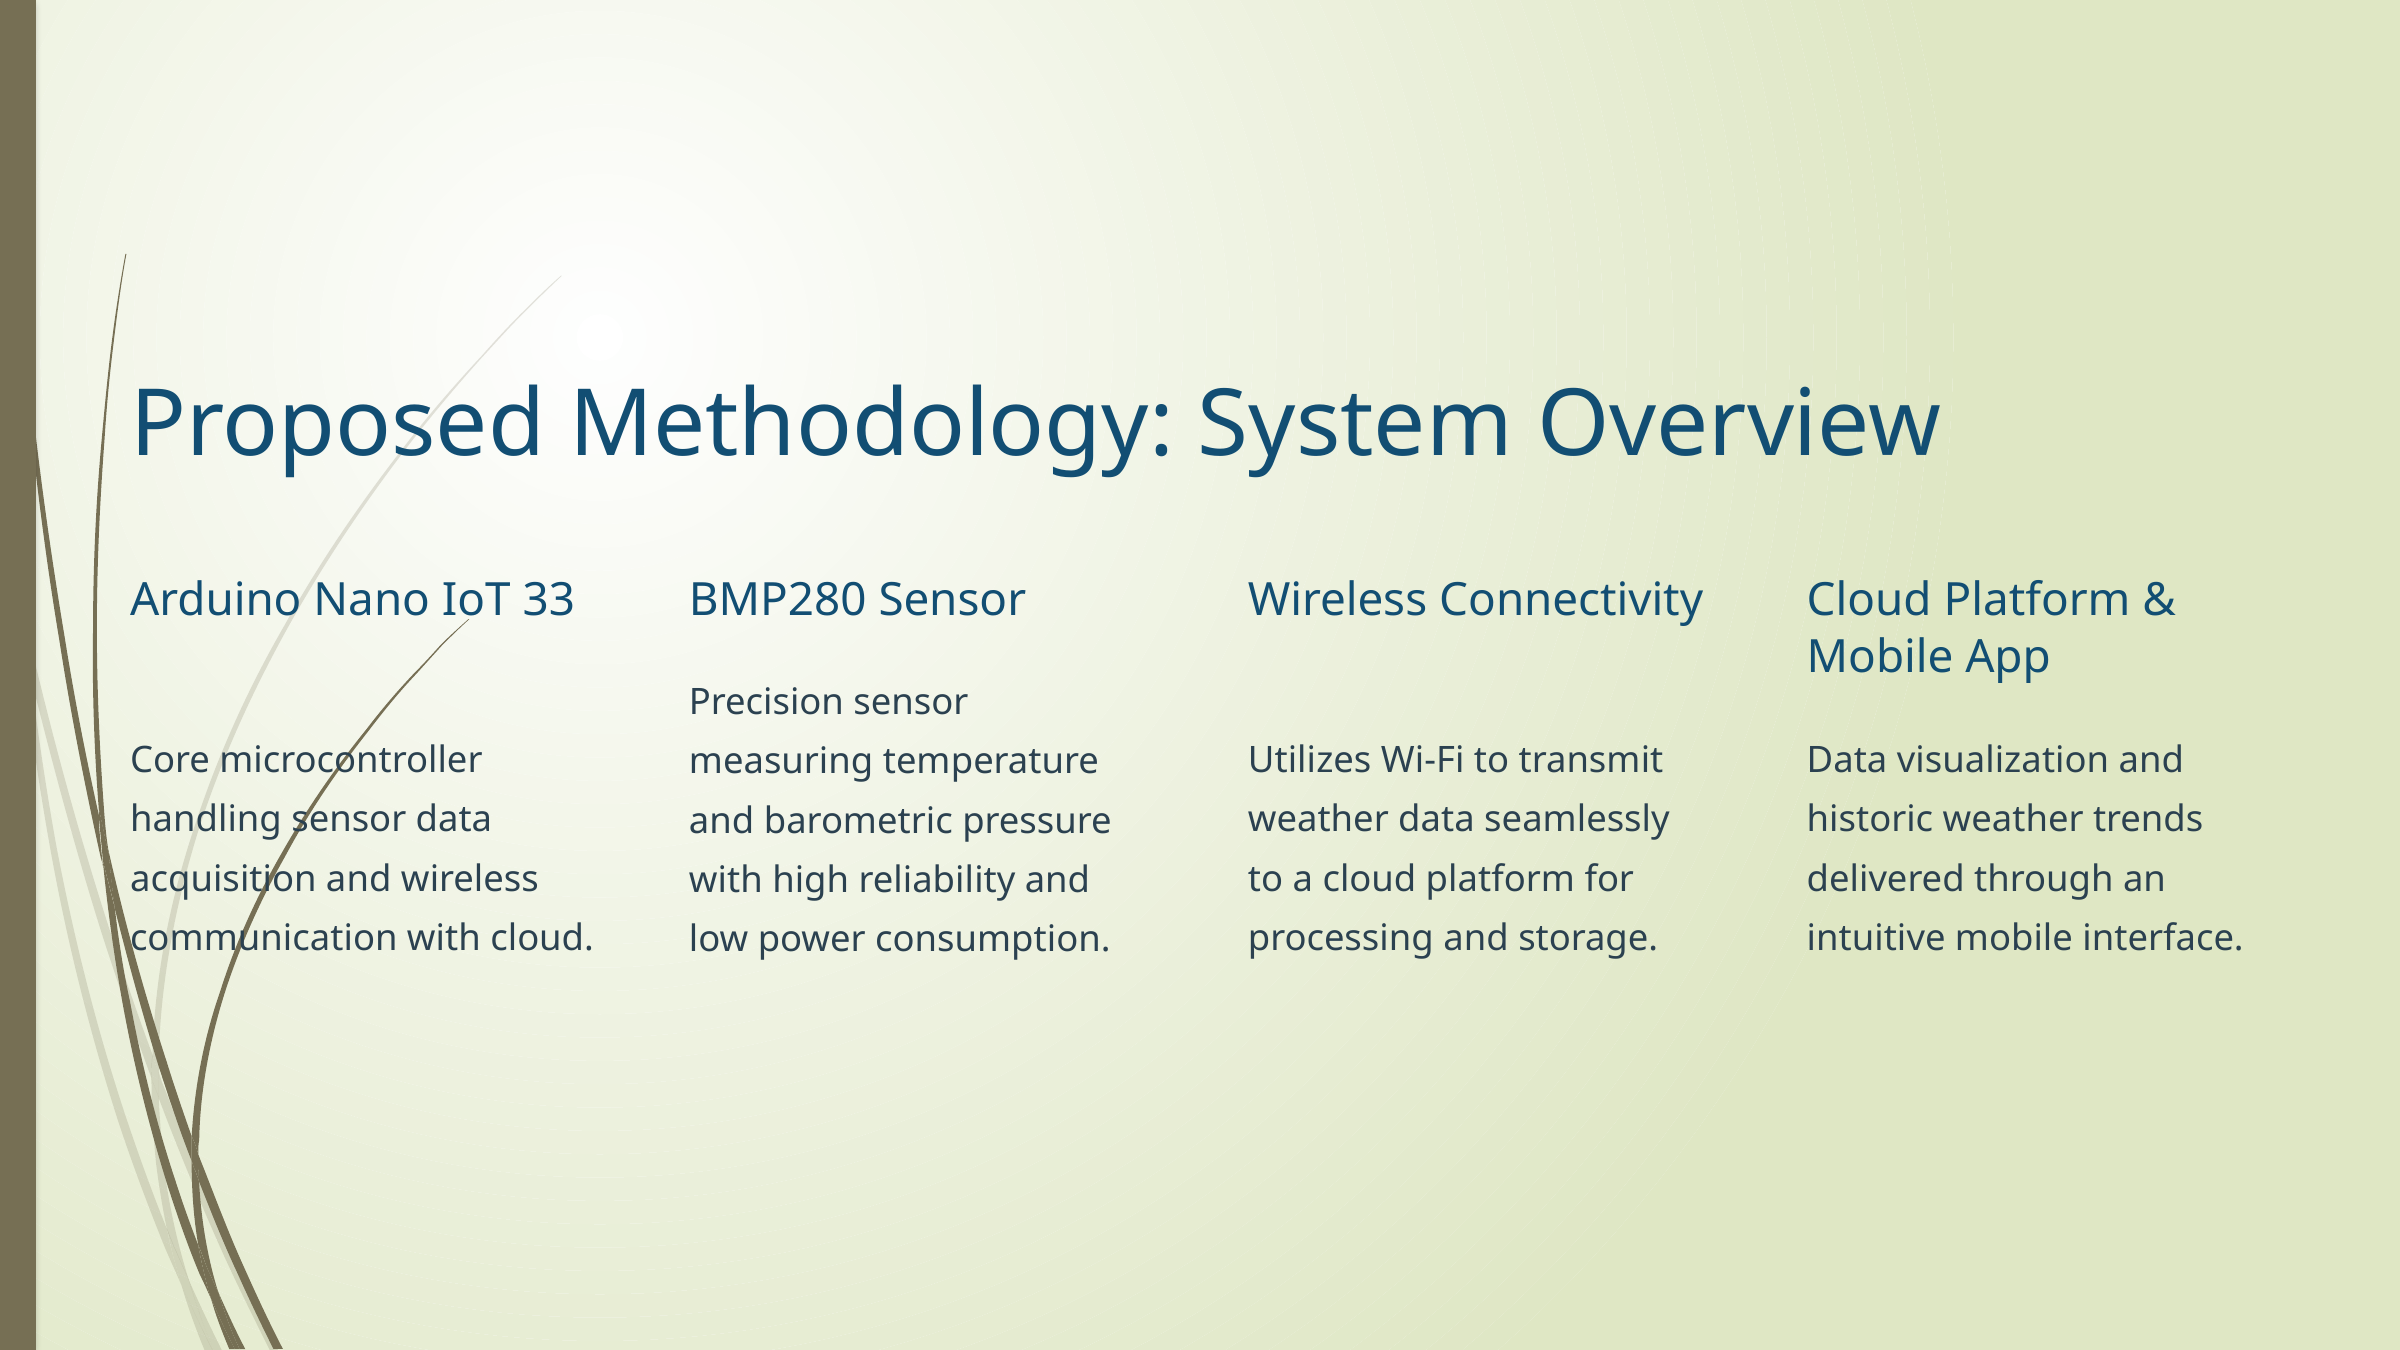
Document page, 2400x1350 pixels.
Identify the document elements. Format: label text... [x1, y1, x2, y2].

text_box Arduino Nano IoT 33 [130, 567, 597, 684]
text_box Core microcontroller handling sensor data acquisition and wireless communication with cloud. [130, 720, 597, 959]
text_box Cloud Platform & Mobile App [1806, 567, 2274, 684]
text_box Precision sensor measuring temperature and barometric pressure with high reliability and low power consumption. [688, 662, 1156, 901]
text_box Proposed Methodology: System Overview [130, 357, 2056, 475]
text_box Wireless Connectivity [1247, 567, 1715, 684]
text_box Data visualization and historic weather trends delivered through an intuitive mobile interface. [1806, 720, 2274, 959]
text_box BMP280 Sensor [688, 567, 1155, 626]
text_box Utilizes Wi-Fi to transmit weather data seamlessly to a cloud platform for processing and storage. [1247, 720, 1715, 959]
